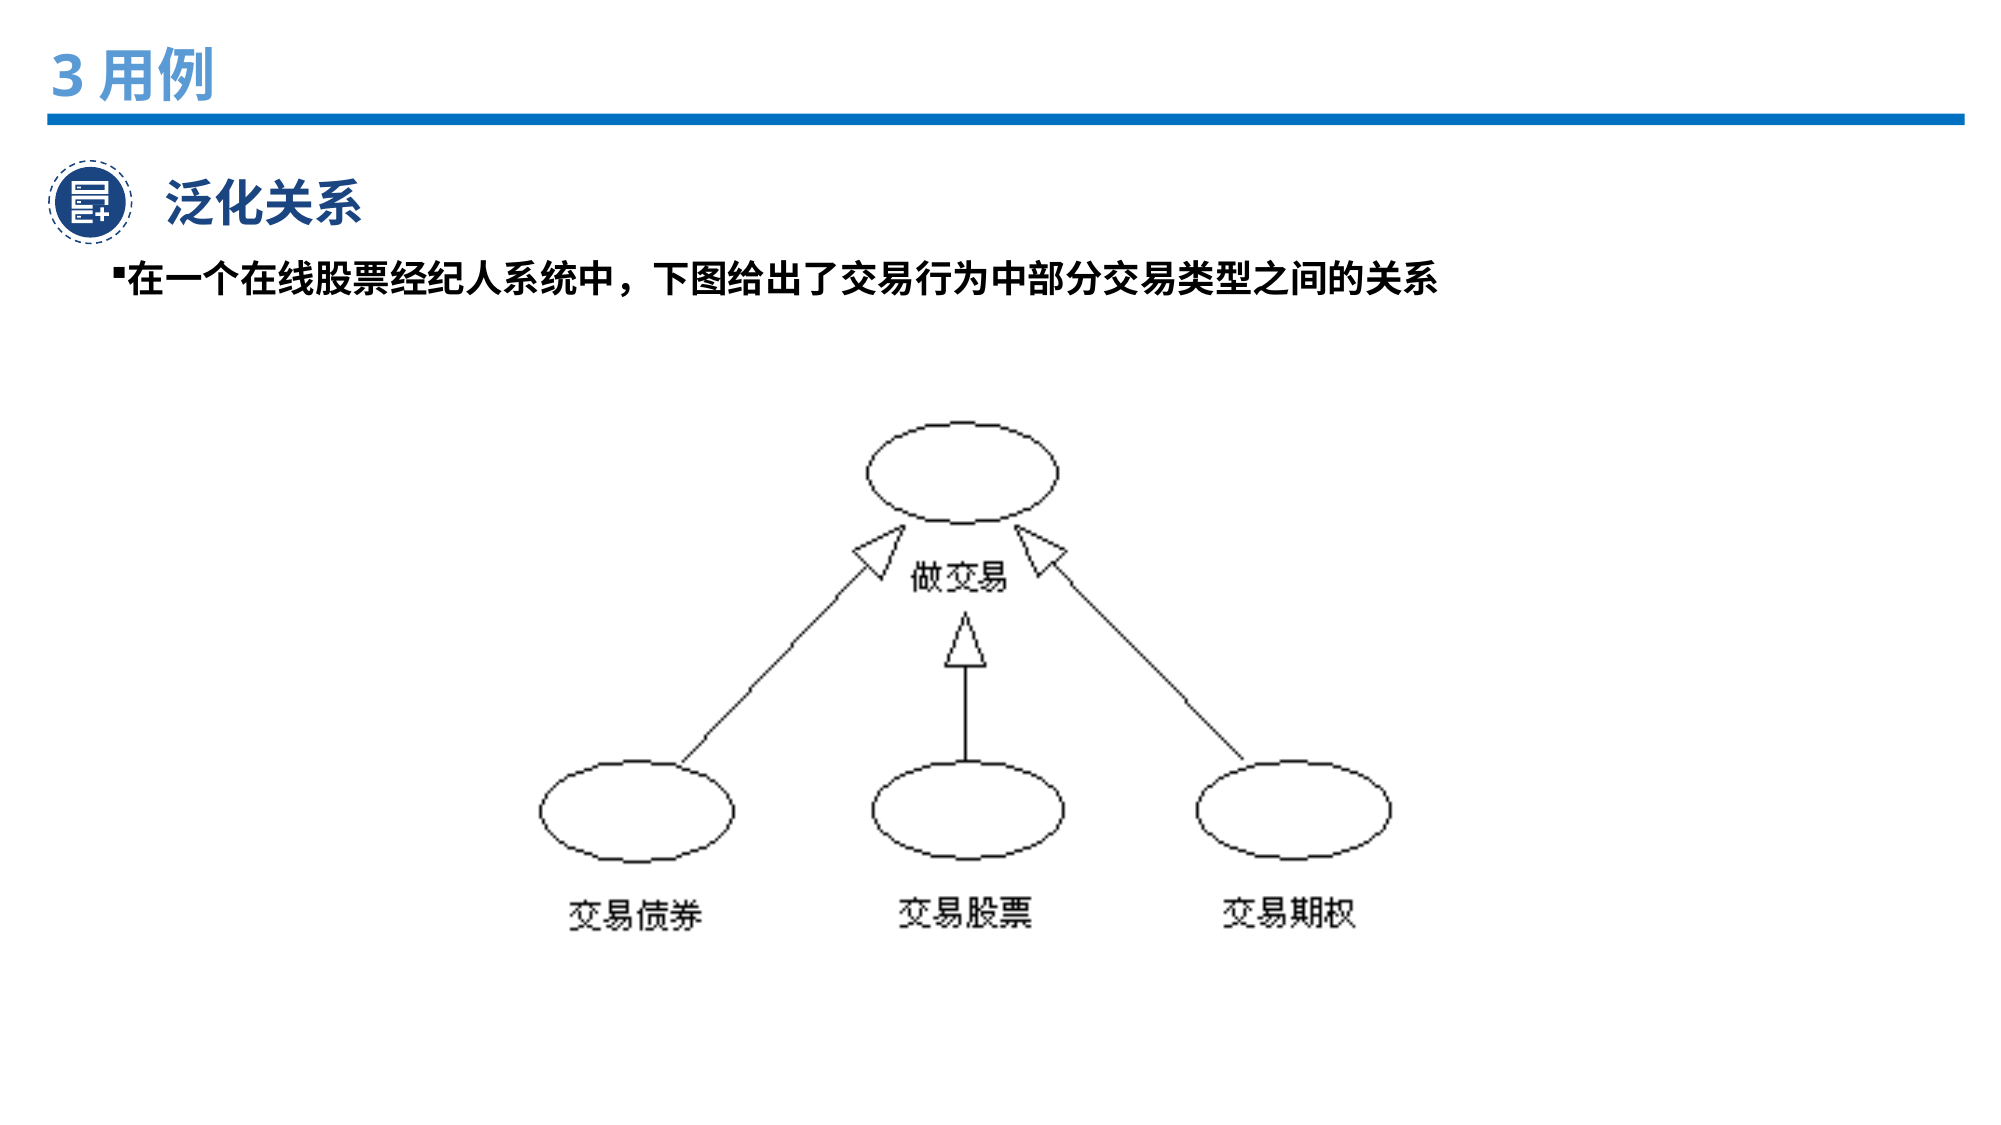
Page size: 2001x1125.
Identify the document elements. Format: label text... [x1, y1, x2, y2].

text_box 泛化关系 [149, 164, 380, 239]
text_box 在一个在线股票经纪人系统中，下图给出了交易行为中部分交易类型之间的关系 [95, 247, 1792, 307]
text_box [69, 159, 113, 166]
text_box 3用例 [37, 30, 231, 116]
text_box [55, 166, 126, 238]
text_box [67, 238, 111, 245]
text_box [126, 179, 133, 225]
text_box [47, 179, 55, 226]
picture [515, 397, 1440, 965]
